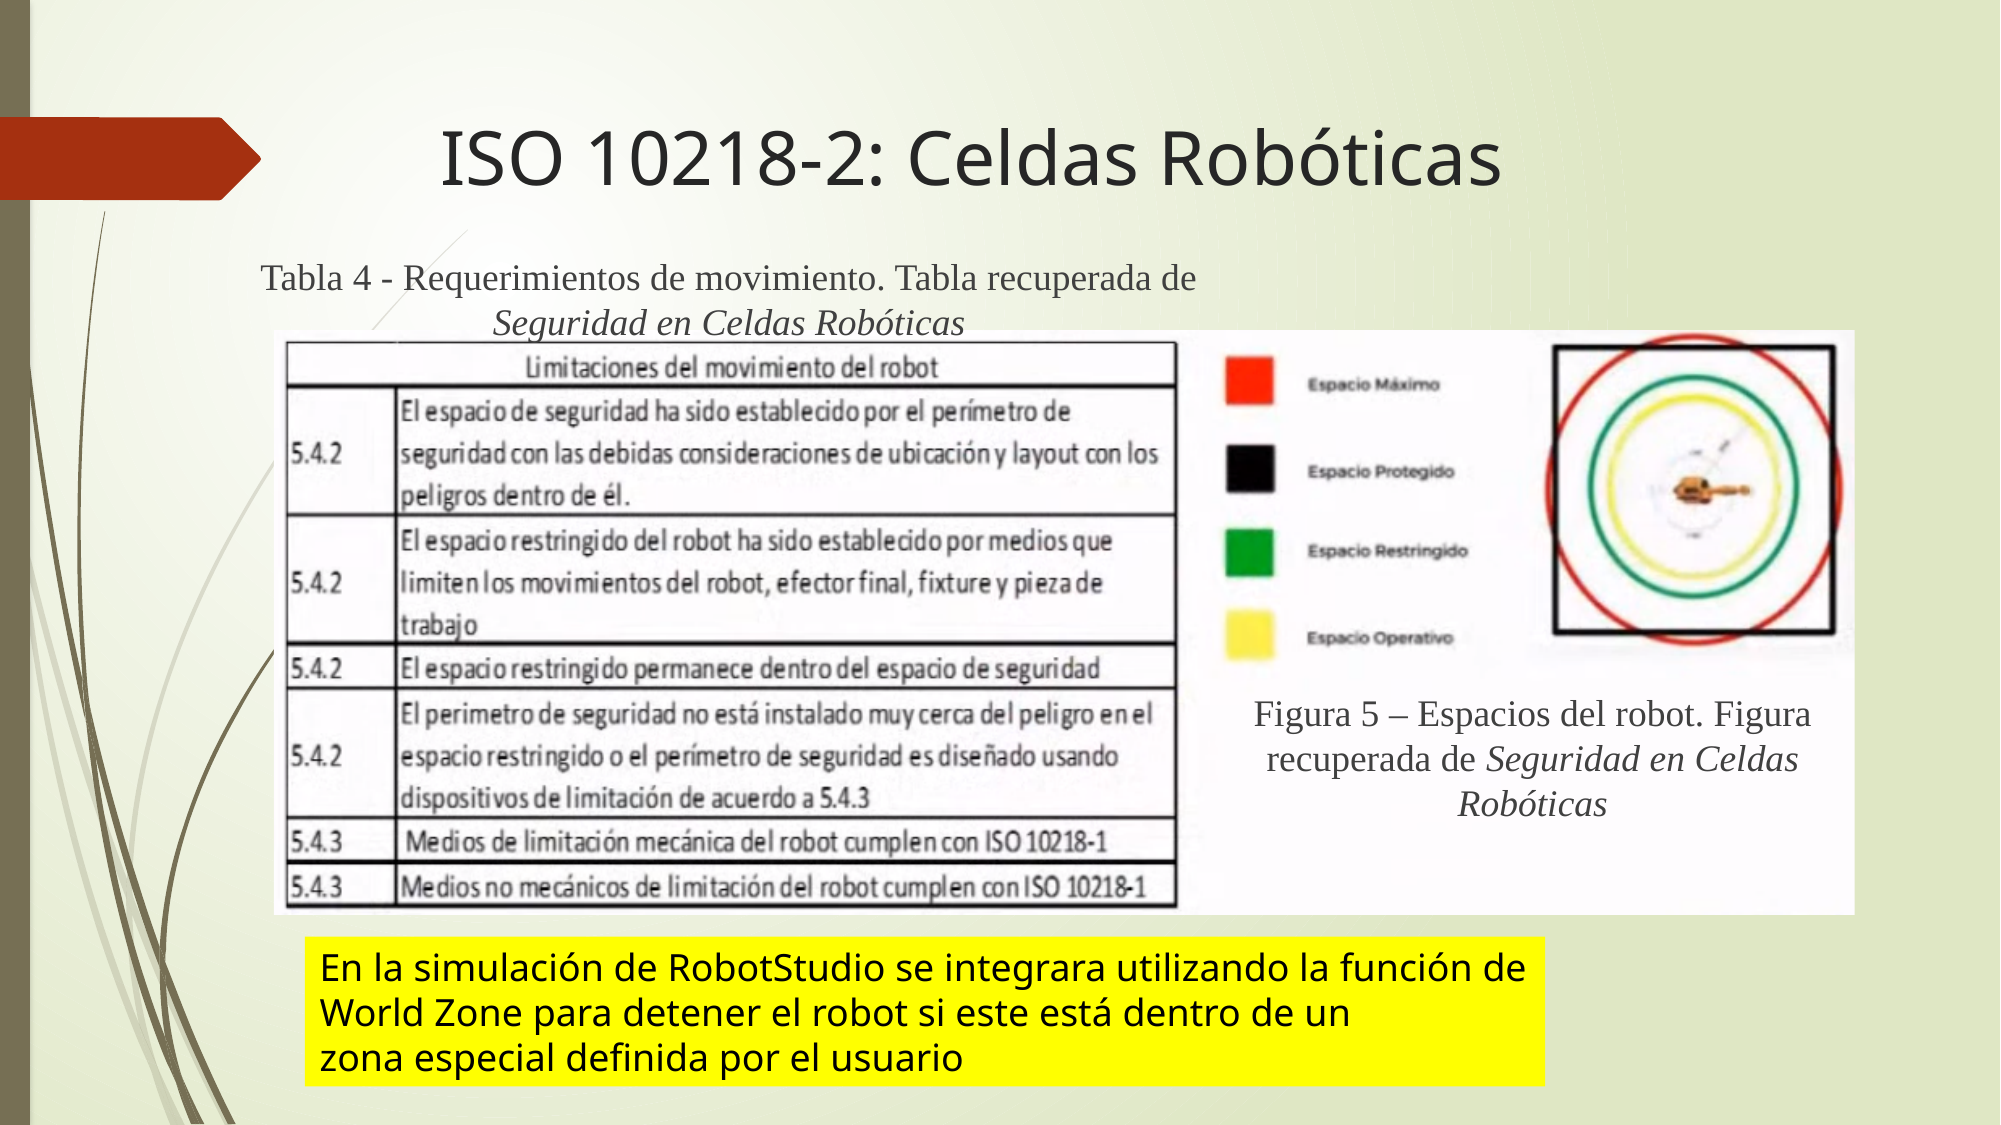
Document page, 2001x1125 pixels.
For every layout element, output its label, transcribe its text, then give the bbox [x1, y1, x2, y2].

text_box En la simulación de RobotStudio se integrara utilizando la función de World Zone para detener el robot si este está dentro de un zona especial definida por el usuario [304, 936, 1546, 1087]
title ISO 10218-2: Celdas Robóticas [425, 102, 1888, 313]
text_box Tabla 4 - Requerimientos de movimiento. Tabla recuperada de Seguridad en Celdas Robóticas [239, 245, 1220, 351]
picture [273, 330, 1856, 916]
